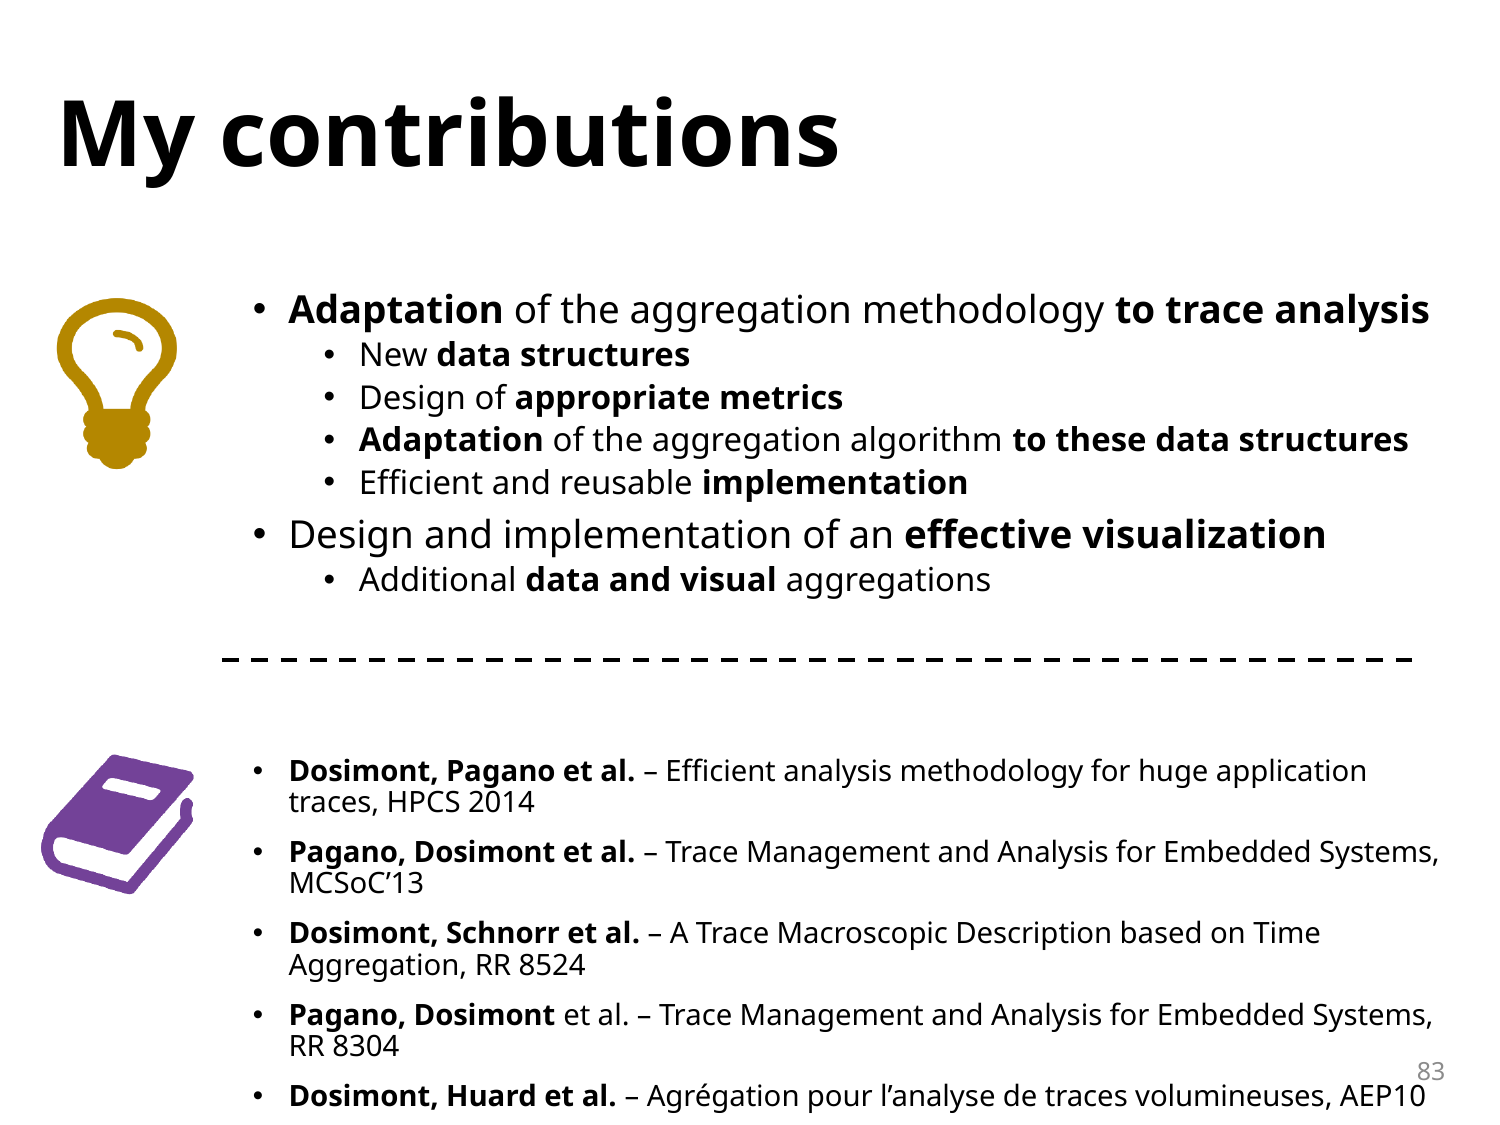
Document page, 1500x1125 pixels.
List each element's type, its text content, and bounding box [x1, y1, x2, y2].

picture [41, 748, 194, 900]
text_box Dosimont, Pagano et al. – Efficient analysis methodology for huge application traces, HPCS 2014 Pagano, Dosimont et al. – Trace Management and Analysis for Embedded Systems, MCSoC’13 Dosimont, Schnorr et al. – A Trace Macroscopic Description based on Time Aggregation, RR 8524 Pagano, Dosimont et al. – Trace Management and Analysis for Embedded Systems, RR 8304 Dosimont, Huard et al. – Agrégation pour l’analyse de traces volumineuses, AEP10 [237, 748, 1461, 1125]
picture [12, 282, 222, 482]
list Adaptation of the aggregation methodology to trace analysis New data structures Design of appropriate metrics Adaptation of the aggregation algorithm to these data structures Efficient and reusable implementation Design and implementation of an effective visualization Additional data and visual aggregations [237, 282, 1461, 630]
title My contributions [41, 59, 1461, 215]
